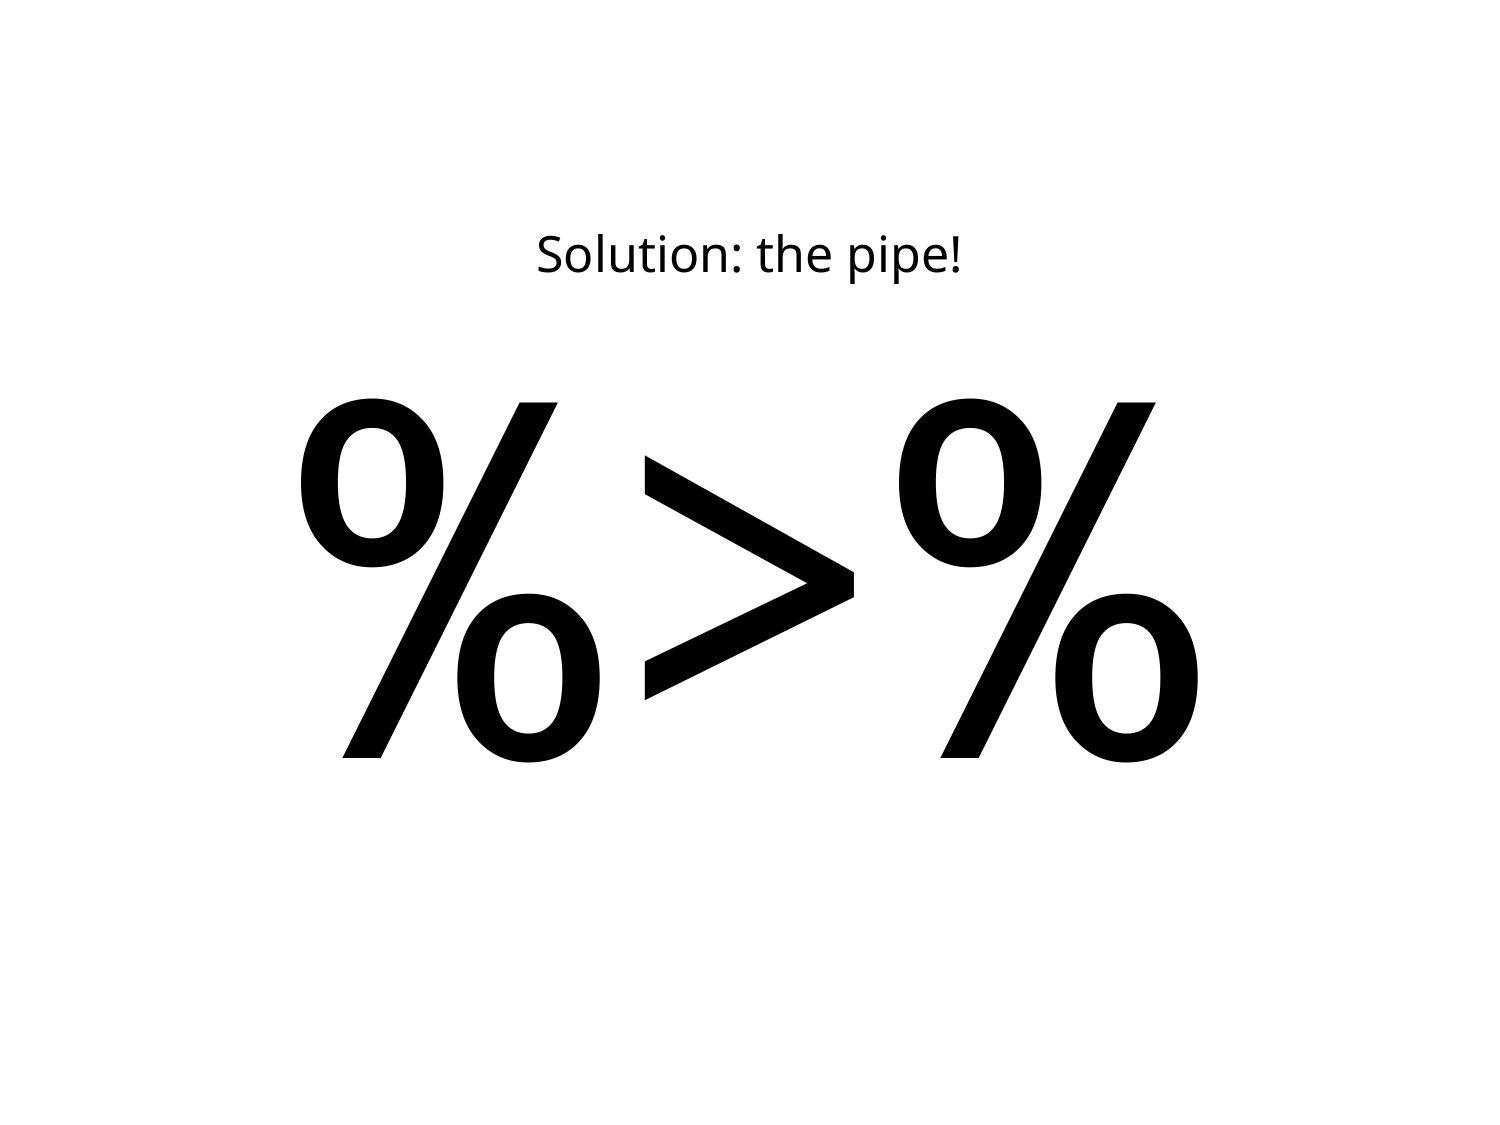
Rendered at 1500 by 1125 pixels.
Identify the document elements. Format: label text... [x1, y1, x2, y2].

text_box Solution: the pipe! [521, 215, 979, 291]
text_box %>% [287, 253, 1213, 866]
